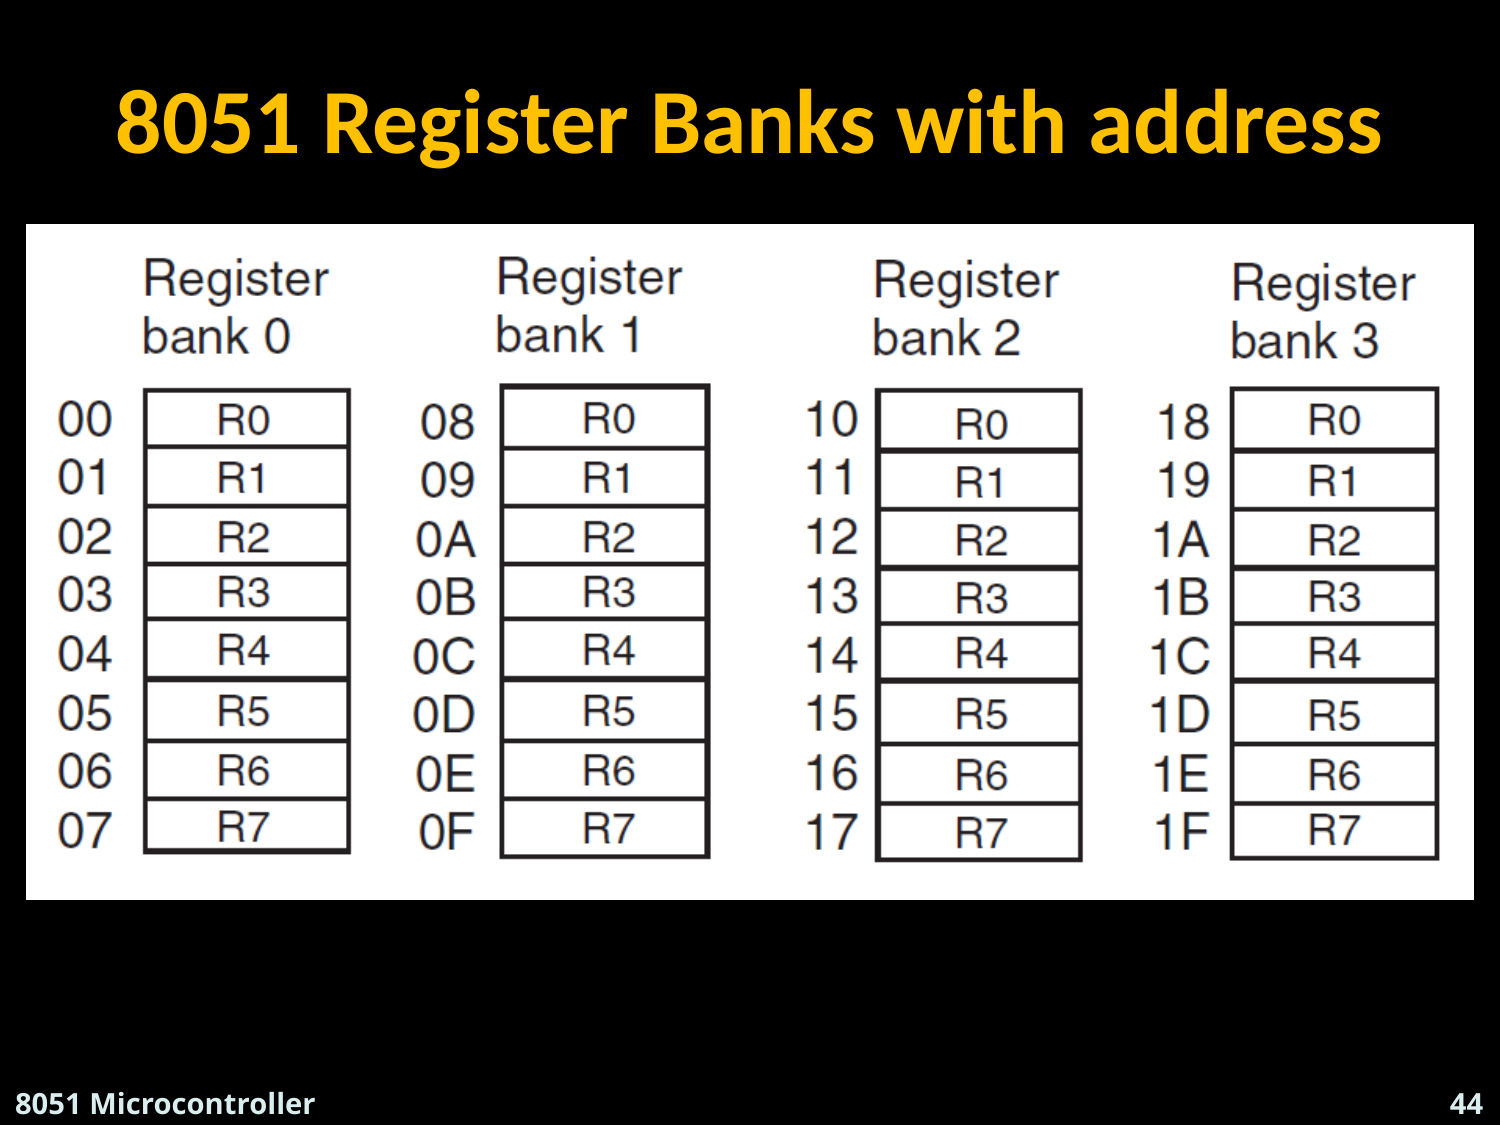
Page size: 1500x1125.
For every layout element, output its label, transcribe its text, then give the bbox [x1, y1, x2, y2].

title 8051 Register Banks with address [0, 23, 1500, 212]
slide_number 44 [1148, 1077, 1499, 1125]
slide_number 8051 Microcontroller [0, 1077, 351, 1125]
picture [26, 224, 1474, 901]
